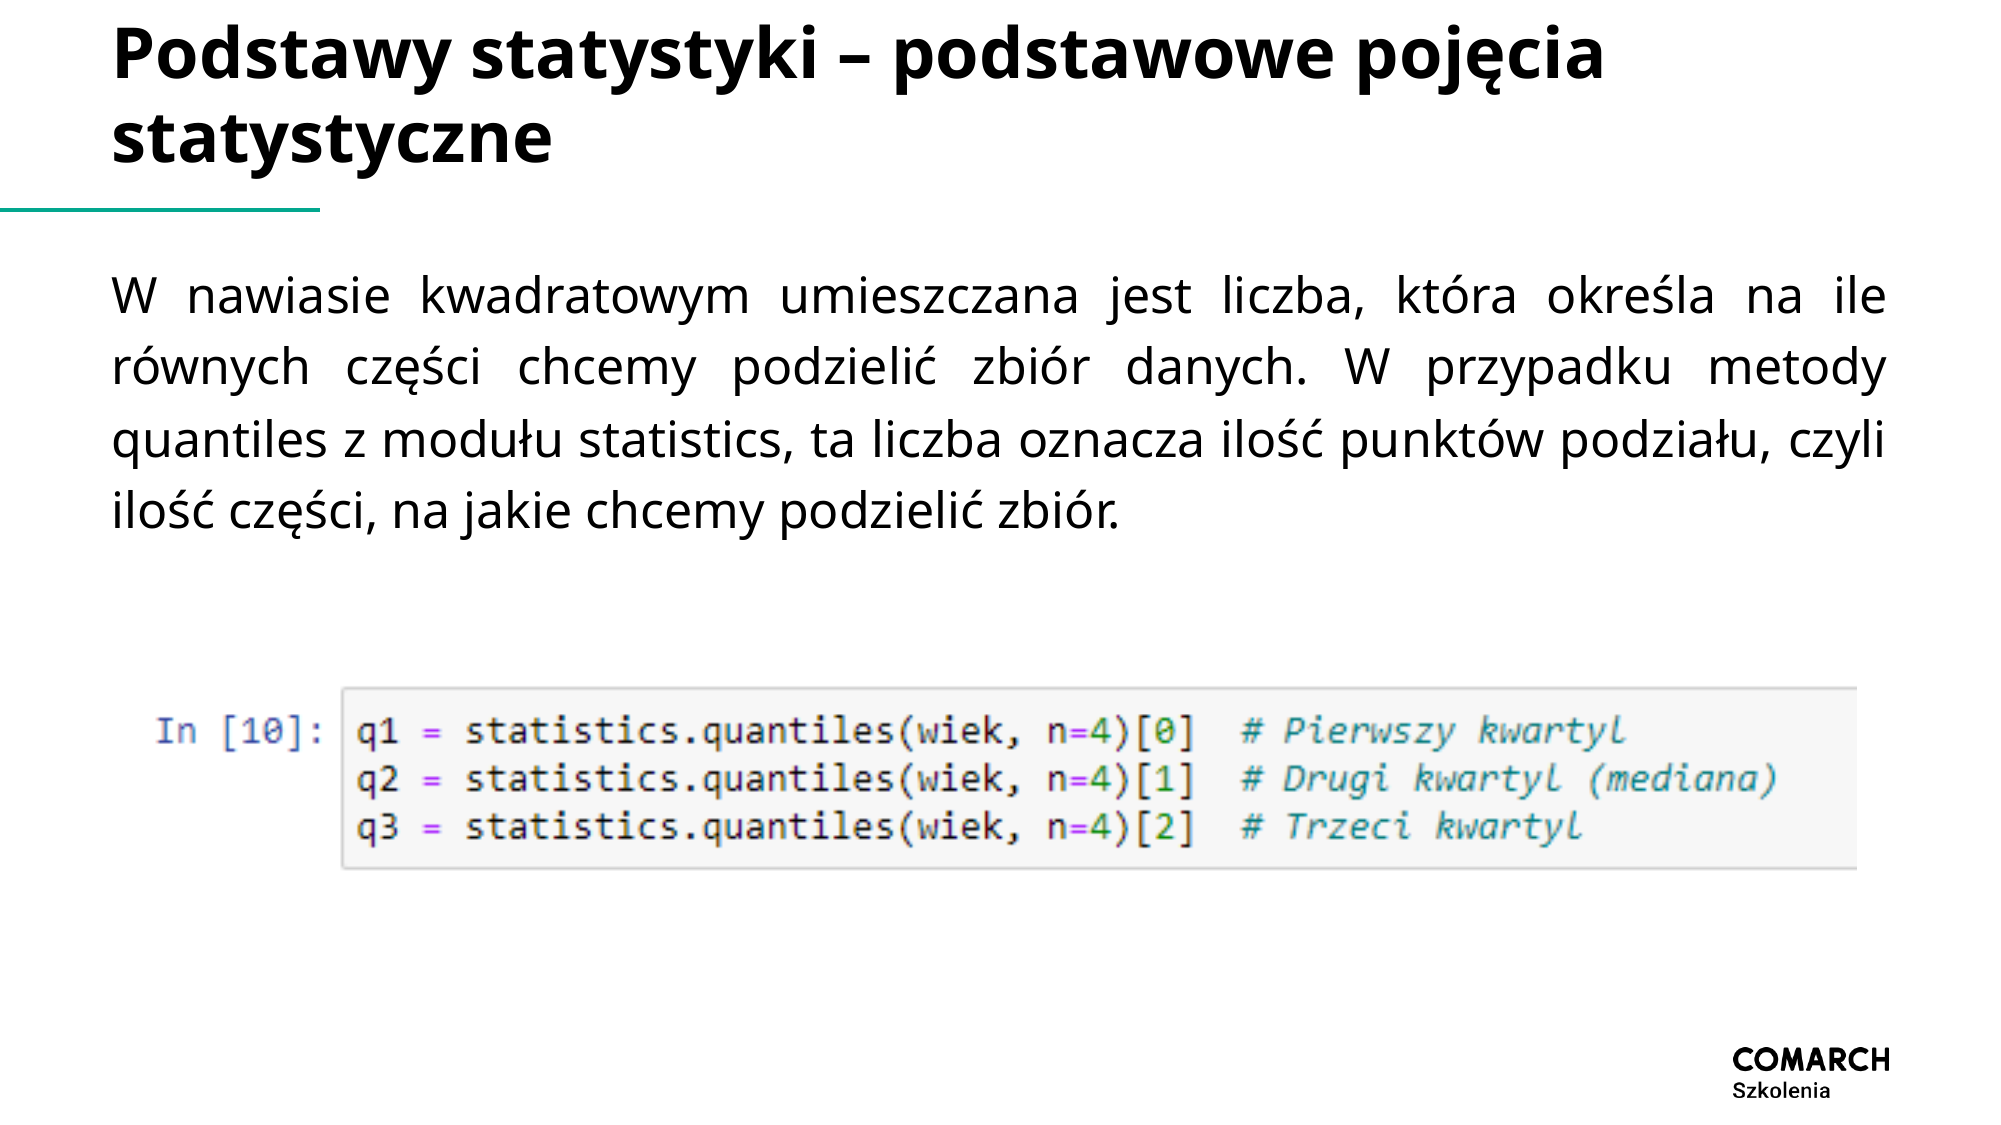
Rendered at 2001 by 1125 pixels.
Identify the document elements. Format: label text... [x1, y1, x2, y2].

picture [143, 668, 1857, 882]
picture [1733, 1047, 1889, 1098]
title Podstawy statystyki – podstawowe pojęcia statystyczne [111, 0, 1889, 185]
list W nawiasie kwadratowym umieszczana jest liczba, która określa na ile równych części chcemy podzielić zbiór danych. W przypadku metody quantiles z modułu statistics, ta liczba oznacza ilość punktów podziału, czyli ilość części, na jakie chcemy podzielić zbiór. [111, 243, 1889, 1000]
